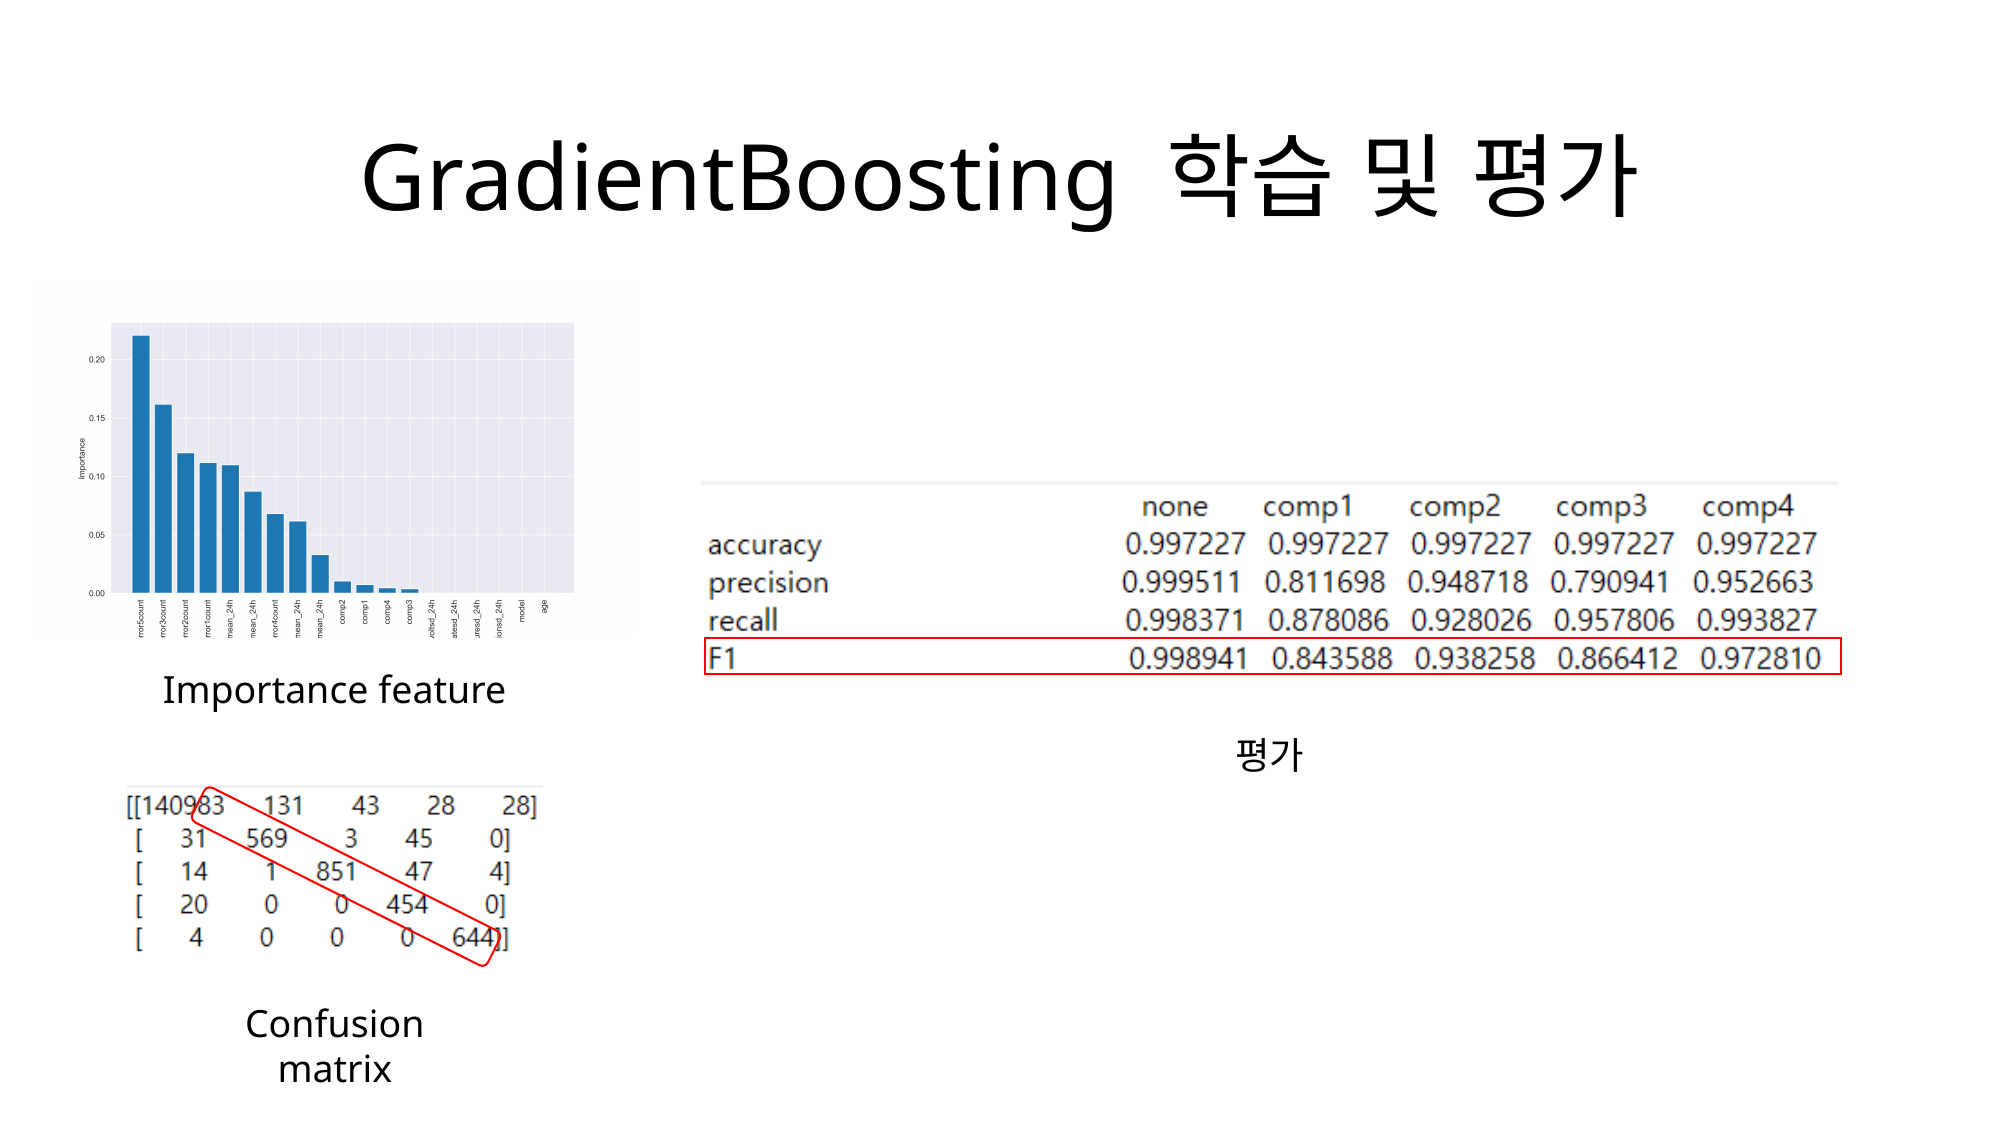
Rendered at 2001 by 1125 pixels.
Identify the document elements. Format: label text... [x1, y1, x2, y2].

picture [126, 785, 543, 967]
text_box Confusion matrix [171, 992, 498, 1098]
title GradientBoosting 학습 및 평가 [137, 71, 1863, 290]
picture [701, 478, 1838, 684]
text_box Importance feature [147, 658, 522, 718]
text_box [1838, 637, 1842, 675]
picture [36, 279, 634, 638]
text_box 평가 [1106, 724, 1433, 785]
